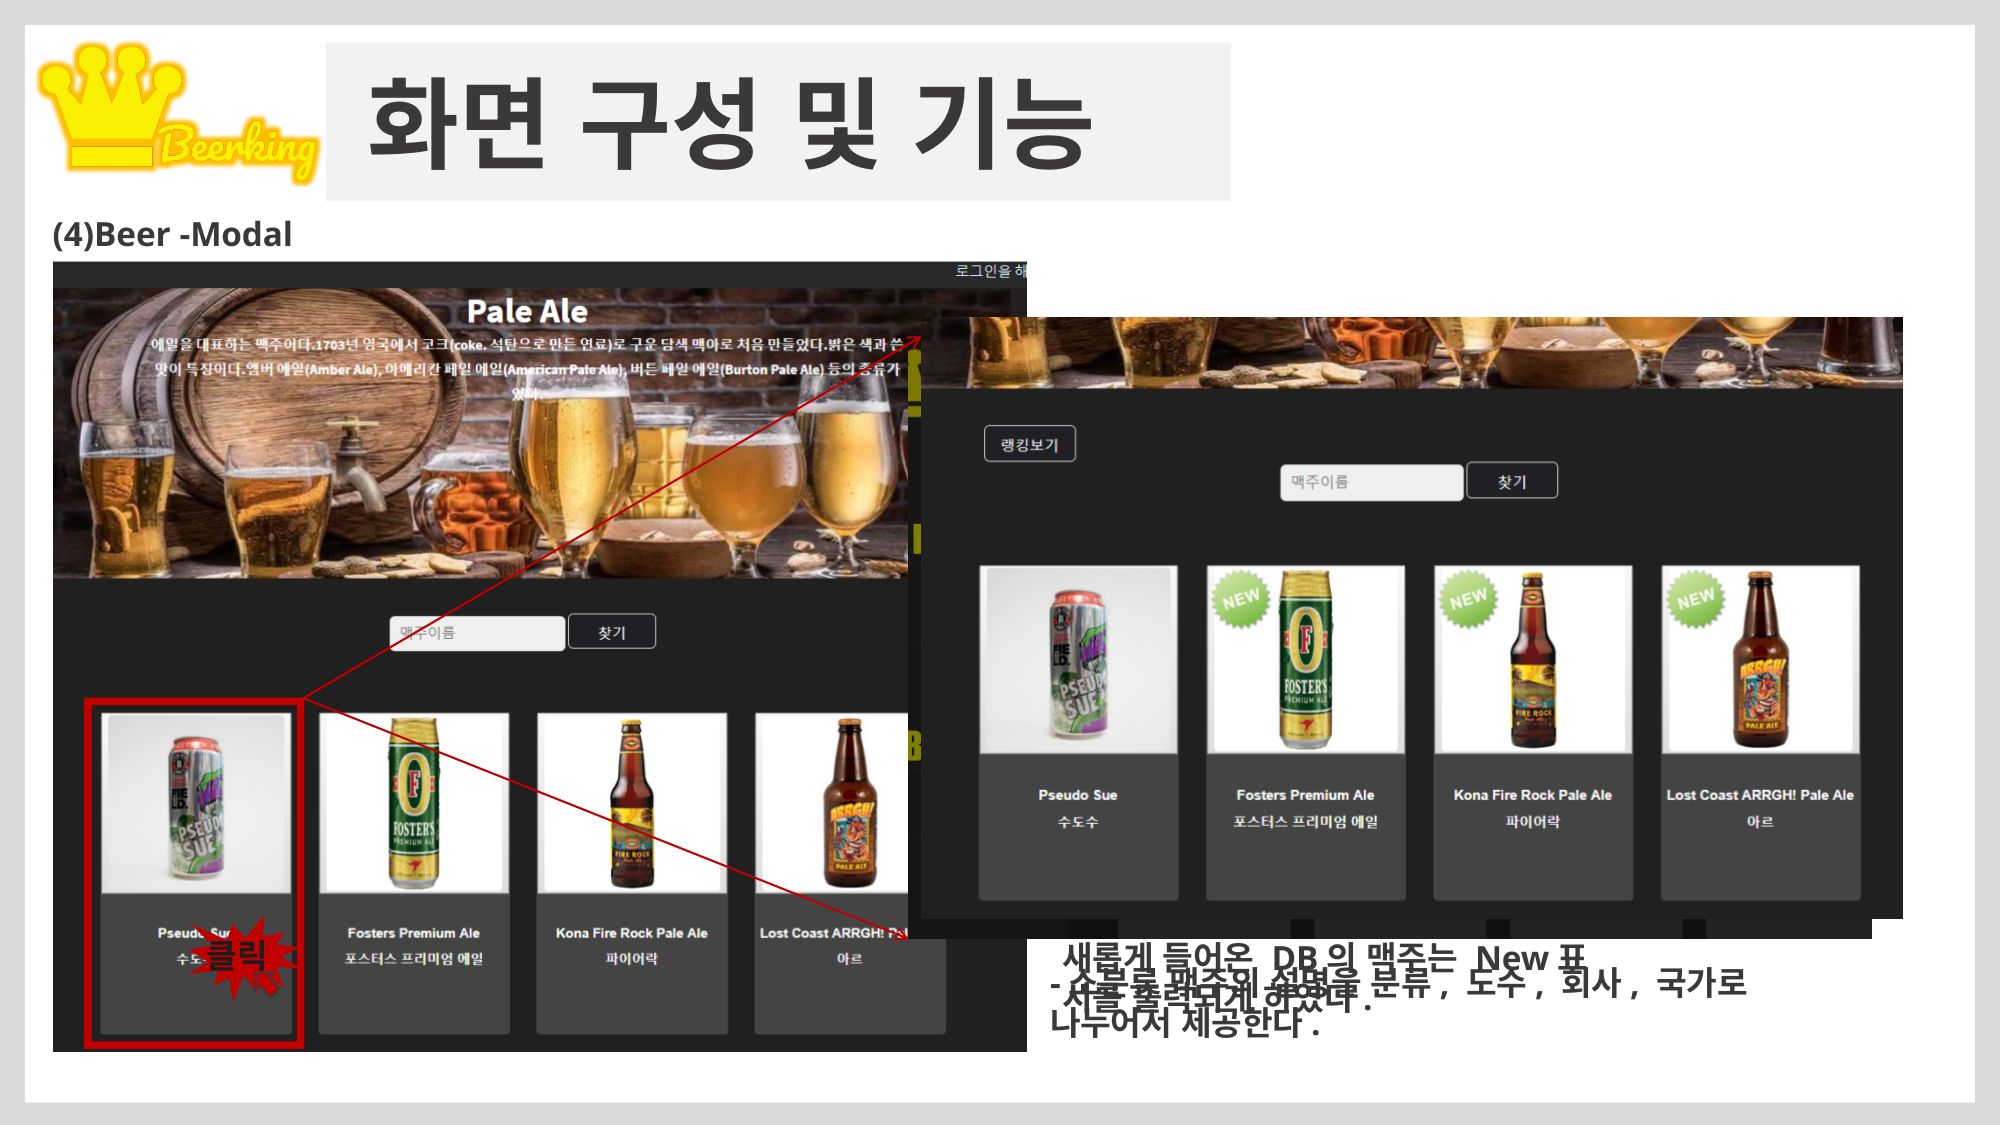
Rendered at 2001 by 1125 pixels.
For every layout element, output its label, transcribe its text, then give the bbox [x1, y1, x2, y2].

picture [16, 20, 342, 230]
picture [53, 261, 1027, 1052]
text_box [349, 42, 1232, 202]
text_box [84, 336, 1872, 1049]
text_box (4)Beer -Modal [37, 230, 309, 261]
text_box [921, 317, 1903, 1026]
text_box 화면 구성 및 기능 [352, 53, 1111, 189]
